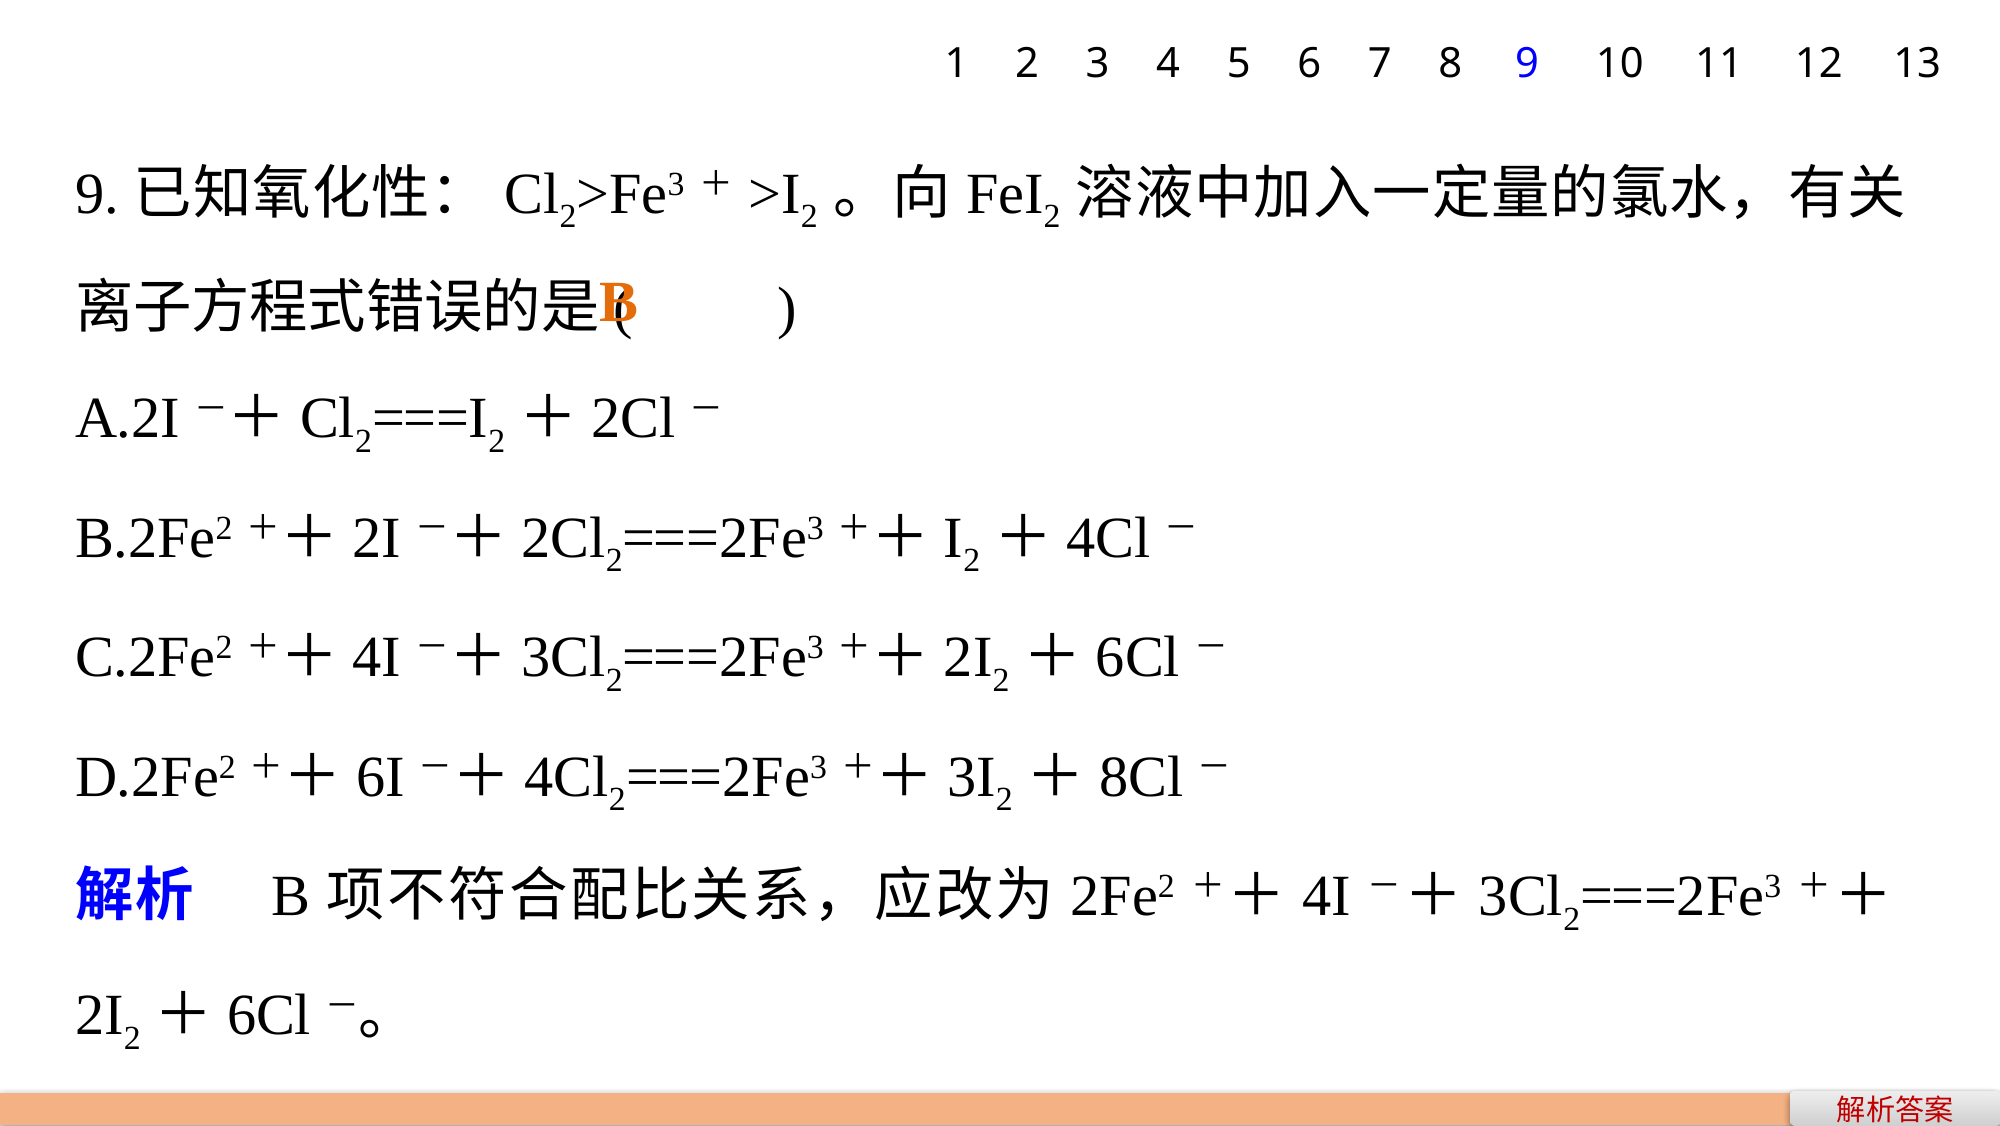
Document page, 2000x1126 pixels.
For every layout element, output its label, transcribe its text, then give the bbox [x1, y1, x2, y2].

text_box 1 [927, 13, 987, 108]
text_box B [584, 221, 653, 341]
text_box 2 [997, 13, 1057, 108]
text_box 8 [1420, 13, 1480, 108]
text_box [0, 1092, 1787, 1126]
text_box 12 [1773, 13, 1865, 108]
text_box 7 [1350, 13, 1410, 108]
text_box 9 [1491, 13, 1564, 108]
text_box 11 [1676, 13, 1762, 108]
text_box 13 [1876, 13, 1959, 108]
text_box 9.已知氧化性：Cl2>Fe3＋>I2。向FeI2溶液中加入一定量的氯水，有关离子方程式错误的是( ) A.2I－＋Cl2===I2＋2Cl－ B.2Fe2＋＋2I－＋2Cl2===2Fe3＋＋I2＋4Cl－ C.2Fe2＋＋4I－＋3Cl2===2Fe3＋＋2I2＋6Cl－ D.2Fe2＋＋6I－＋4Cl2===2Fe3＋＋3I2＋8Cl－ 解析 B项不符合配比关系，应改为2Fe2＋＋4I－＋3Cl2===2Fe3＋＋2I2＋6Cl－。 [60, 107, 1922, 1064]
text_box 4 [1138, 13, 1198, 108]
text_box 解析答案 [1788, 1089, 2000, 1126]
text_box 10 [1574, 13, 1666, 108]
text_box 3 [1068, 13, 1128, 108]
text_box 5 [1209, 13, 1269, 108]
text_box 6 [1279, 13, 1339, 108]
